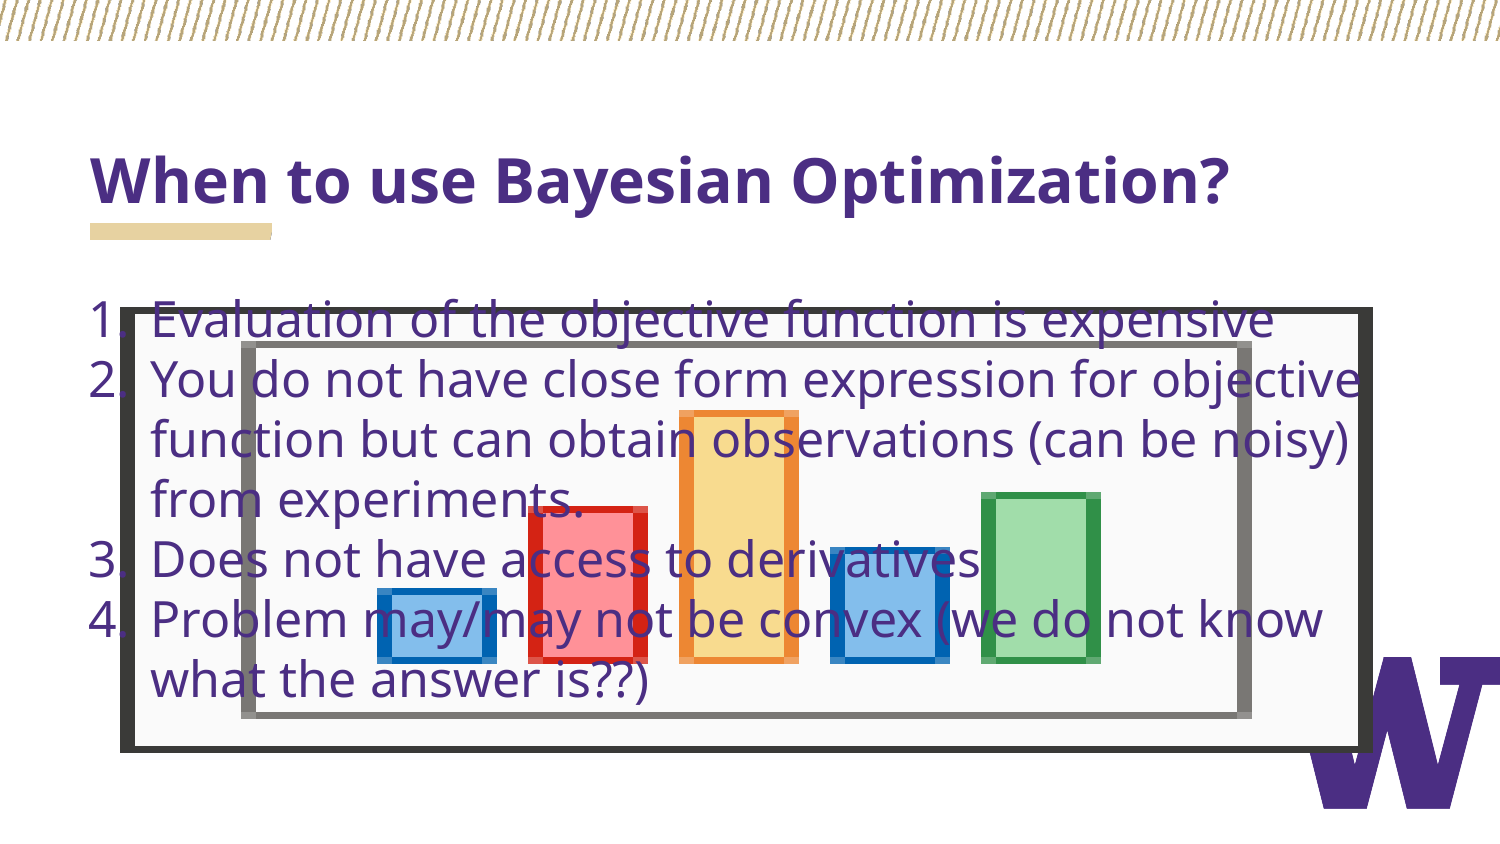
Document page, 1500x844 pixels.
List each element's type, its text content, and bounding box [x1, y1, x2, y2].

title When to use Bayesian Optimization? [75, 60, 1419, 224]
text_box Evaluation of the objective function is expensive You do not have close form expression for objective function but can obtain observations (can be noisy) from experiments. Does not have access to derivatives Problem may/may not be convex (we do not know what the answer is??) [75, 287, 1419, 774]
picture [0, 0, 1500, 41]
picture [90, 224, 272, 240]
picture [1275, 657, 1500, 809]
